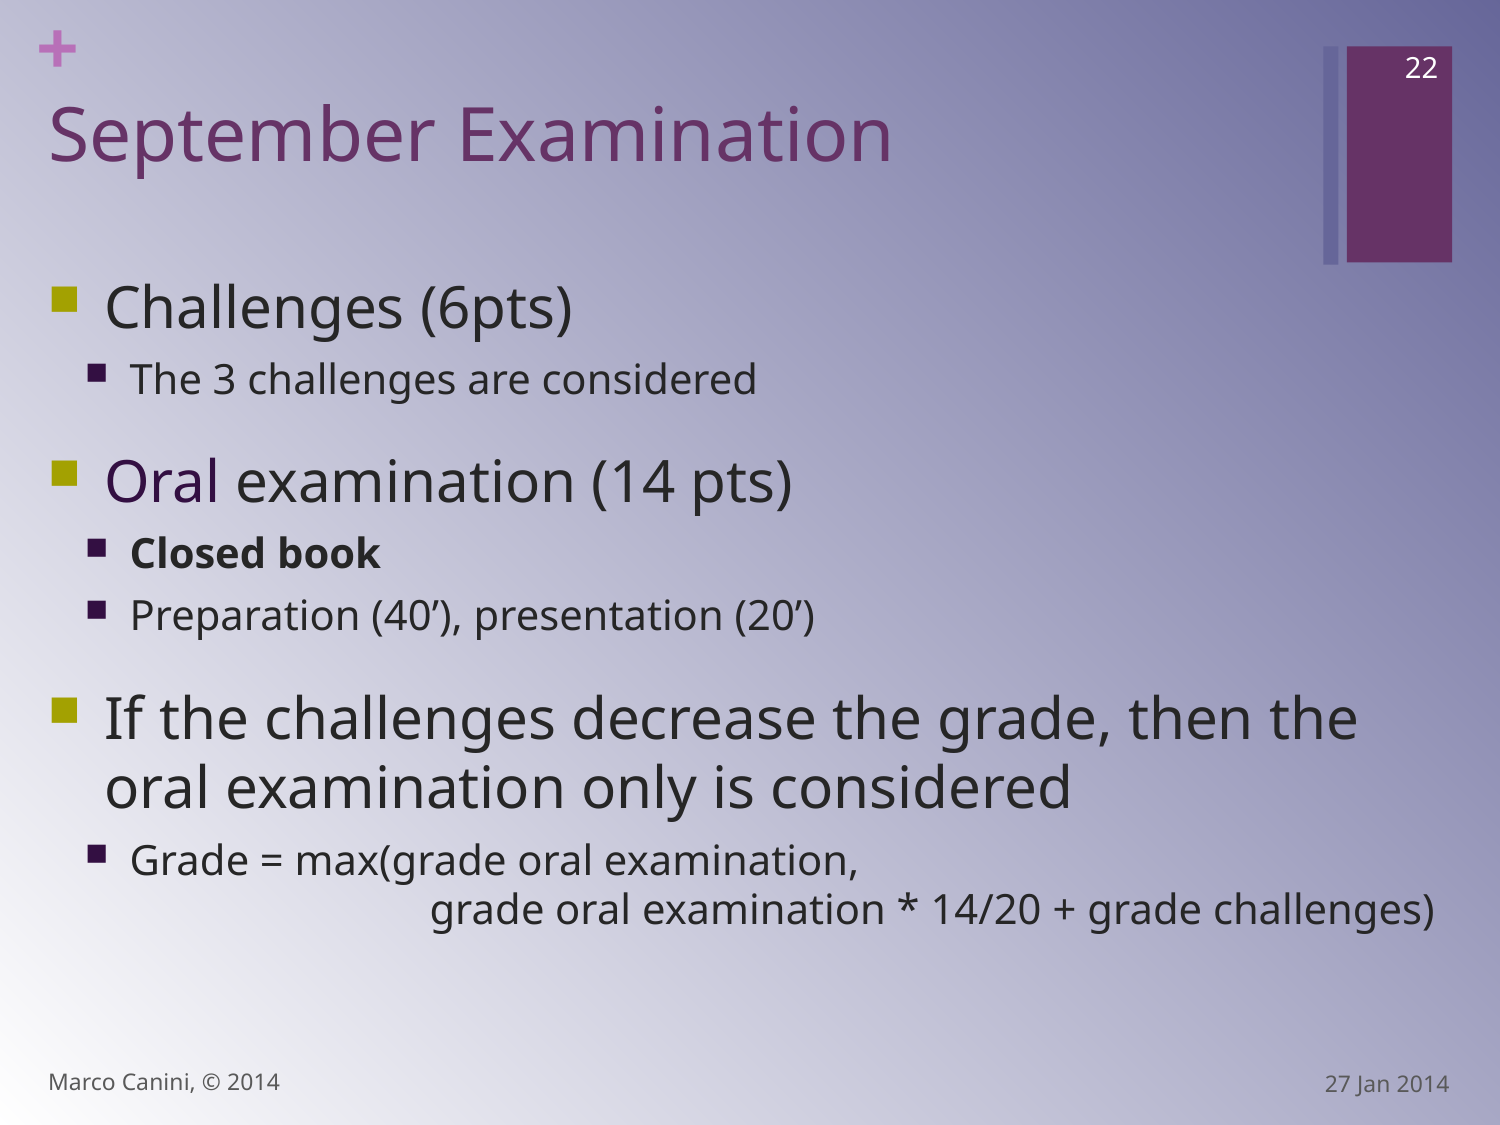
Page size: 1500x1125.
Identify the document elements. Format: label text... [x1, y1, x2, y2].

title September Examination [33, 79, 1322, 262]
slide_number 22 [1362, 39, 1454, 100]
footer Marco Canini, © 2014 [33, 1053, 1038, 1114]
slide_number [1114, 1053, 1465, 1114]
list Challenges (6pts) The 3 challenges are considered Oral examination (14 pts) Closed book Preparation (40’), presentation (20’) If the challenges decrease the grade, then the oral examination only is considered Grade = max(grade oral examination, grade oral examination * 14/20 + grade challenges) [33, 262, 1465, 1054]
